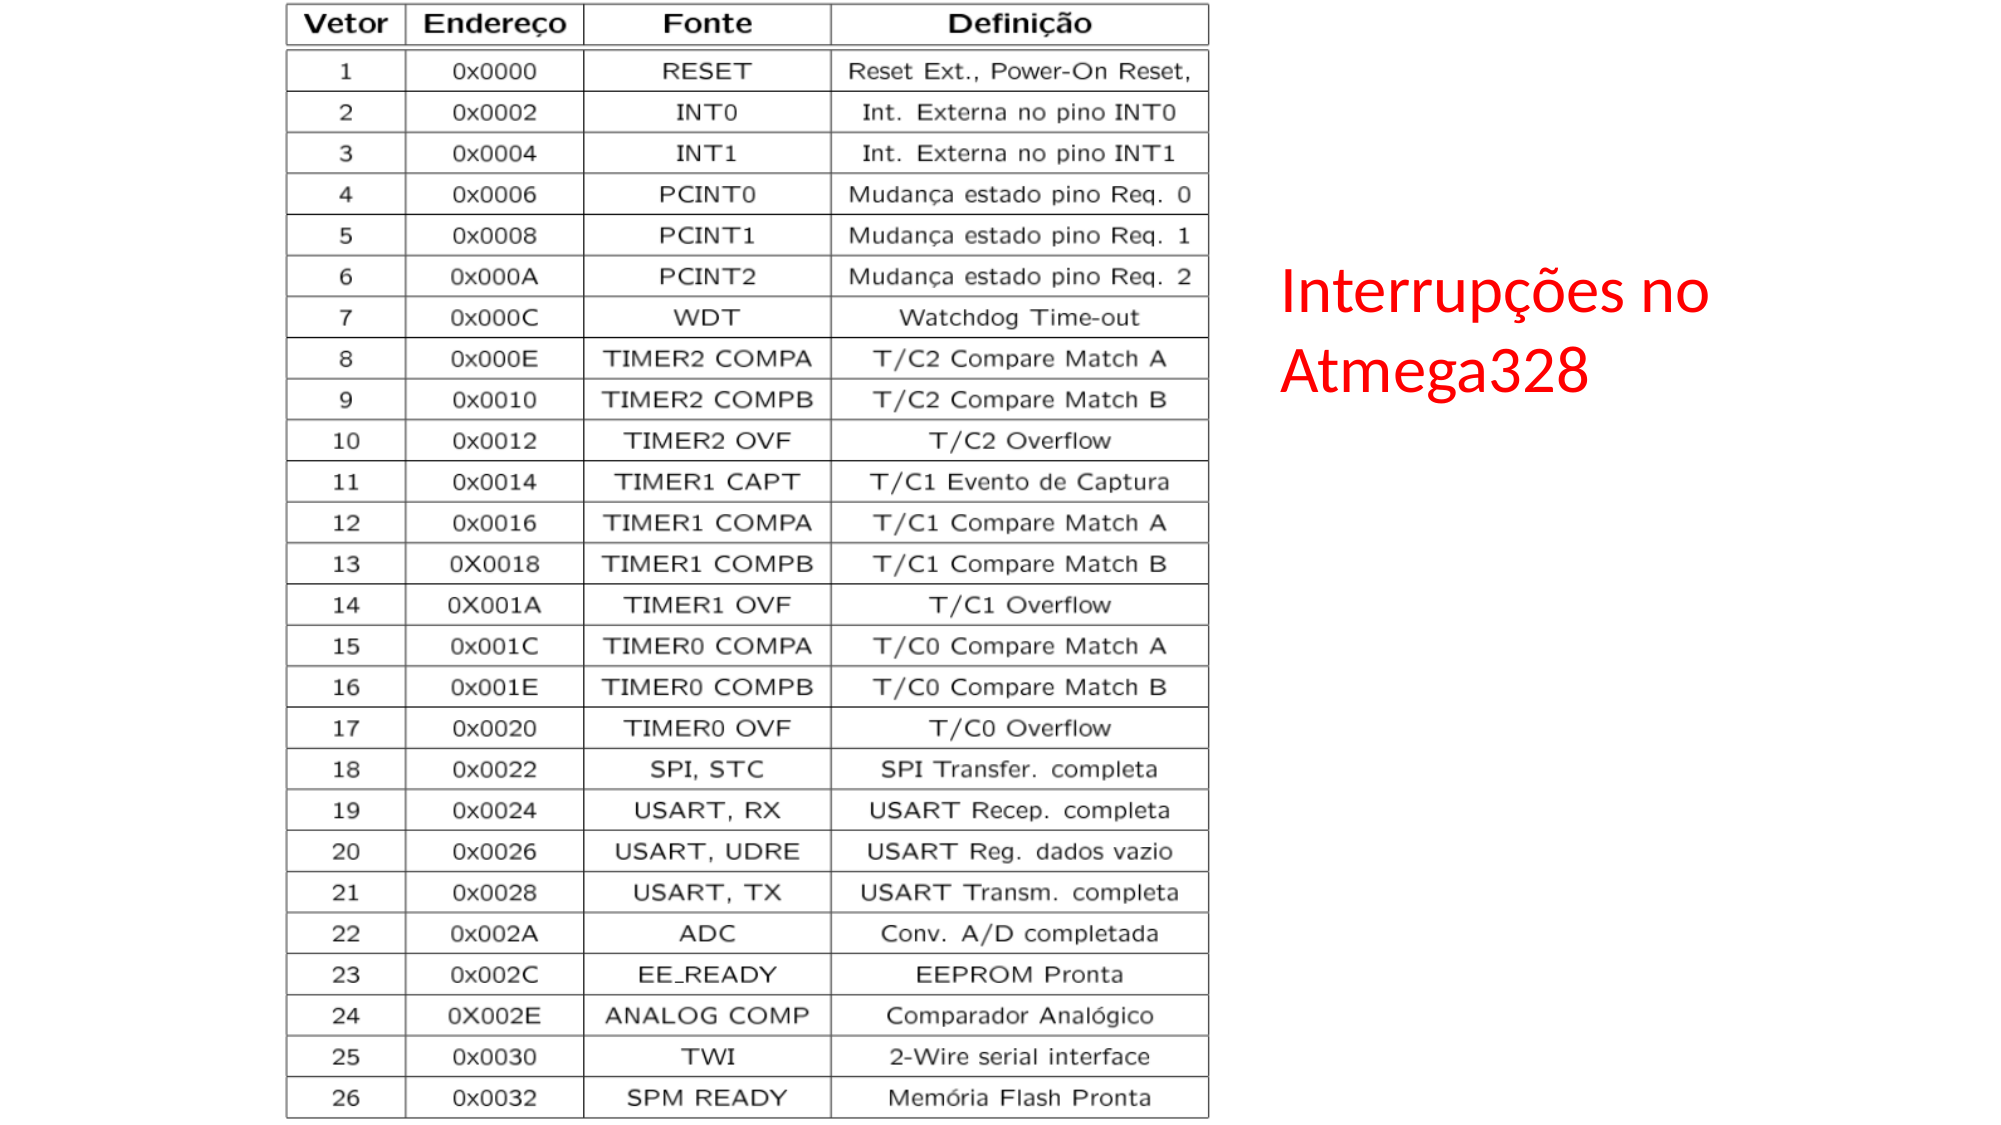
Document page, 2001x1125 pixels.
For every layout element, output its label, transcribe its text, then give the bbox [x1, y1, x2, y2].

picture [279, 0, 1222, 1125]
text_box Interrupções no Atmega328 [1266, 238, 1727, 413]
